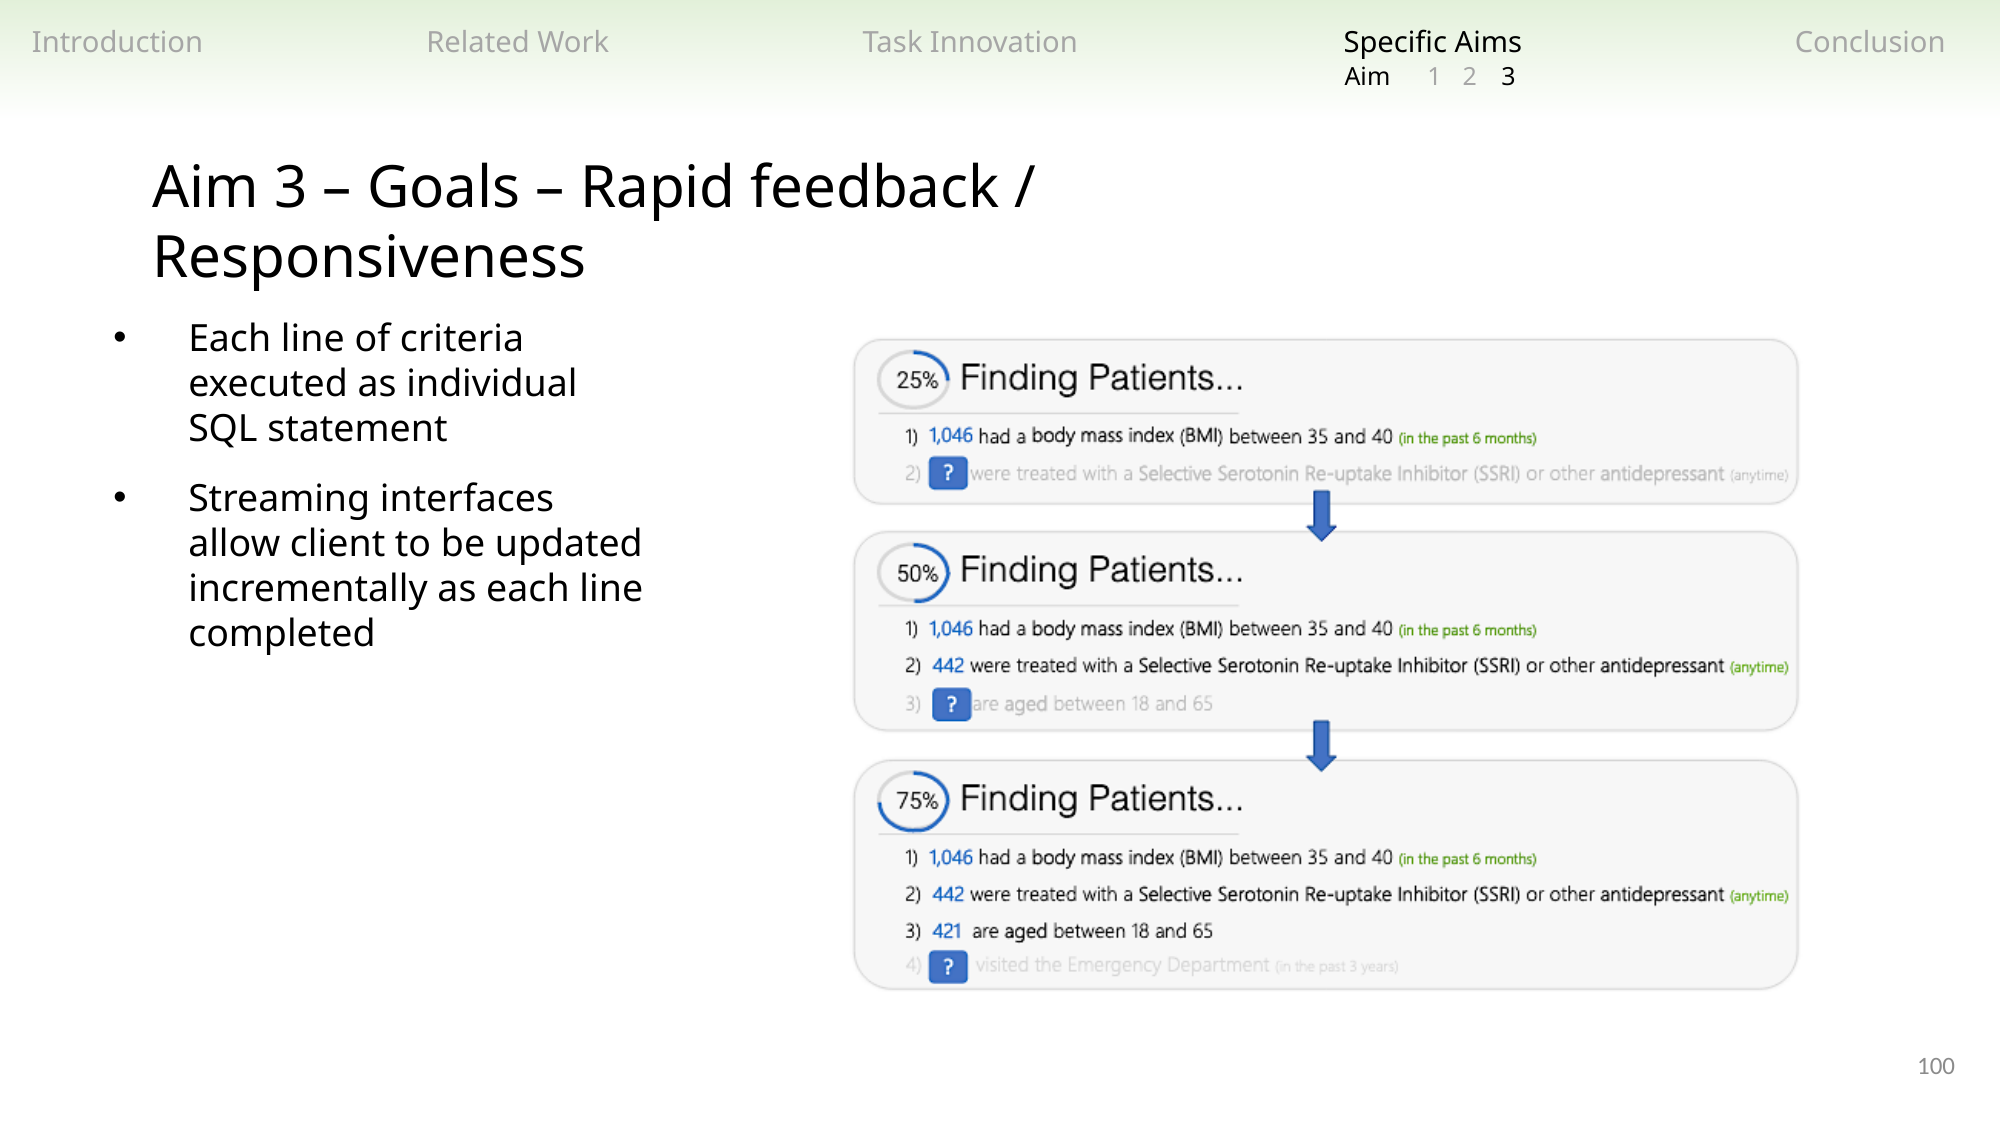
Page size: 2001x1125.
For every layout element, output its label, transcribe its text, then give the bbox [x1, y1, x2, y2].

slide_number 100 [1520, 1035, 1971, 1096]
picture [848, 330, 1810, 1001]
text_box Aim 3 – Goals – Rapid feedback / Responsiveness [137, 141, 1457, 297]
text_box Each line of criteria executed as individual SQL statement Streaming interfaces allow client to be updated incrementally as each line completed [98, 306, 671, 662]
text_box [24, 15, 1958, 99]
